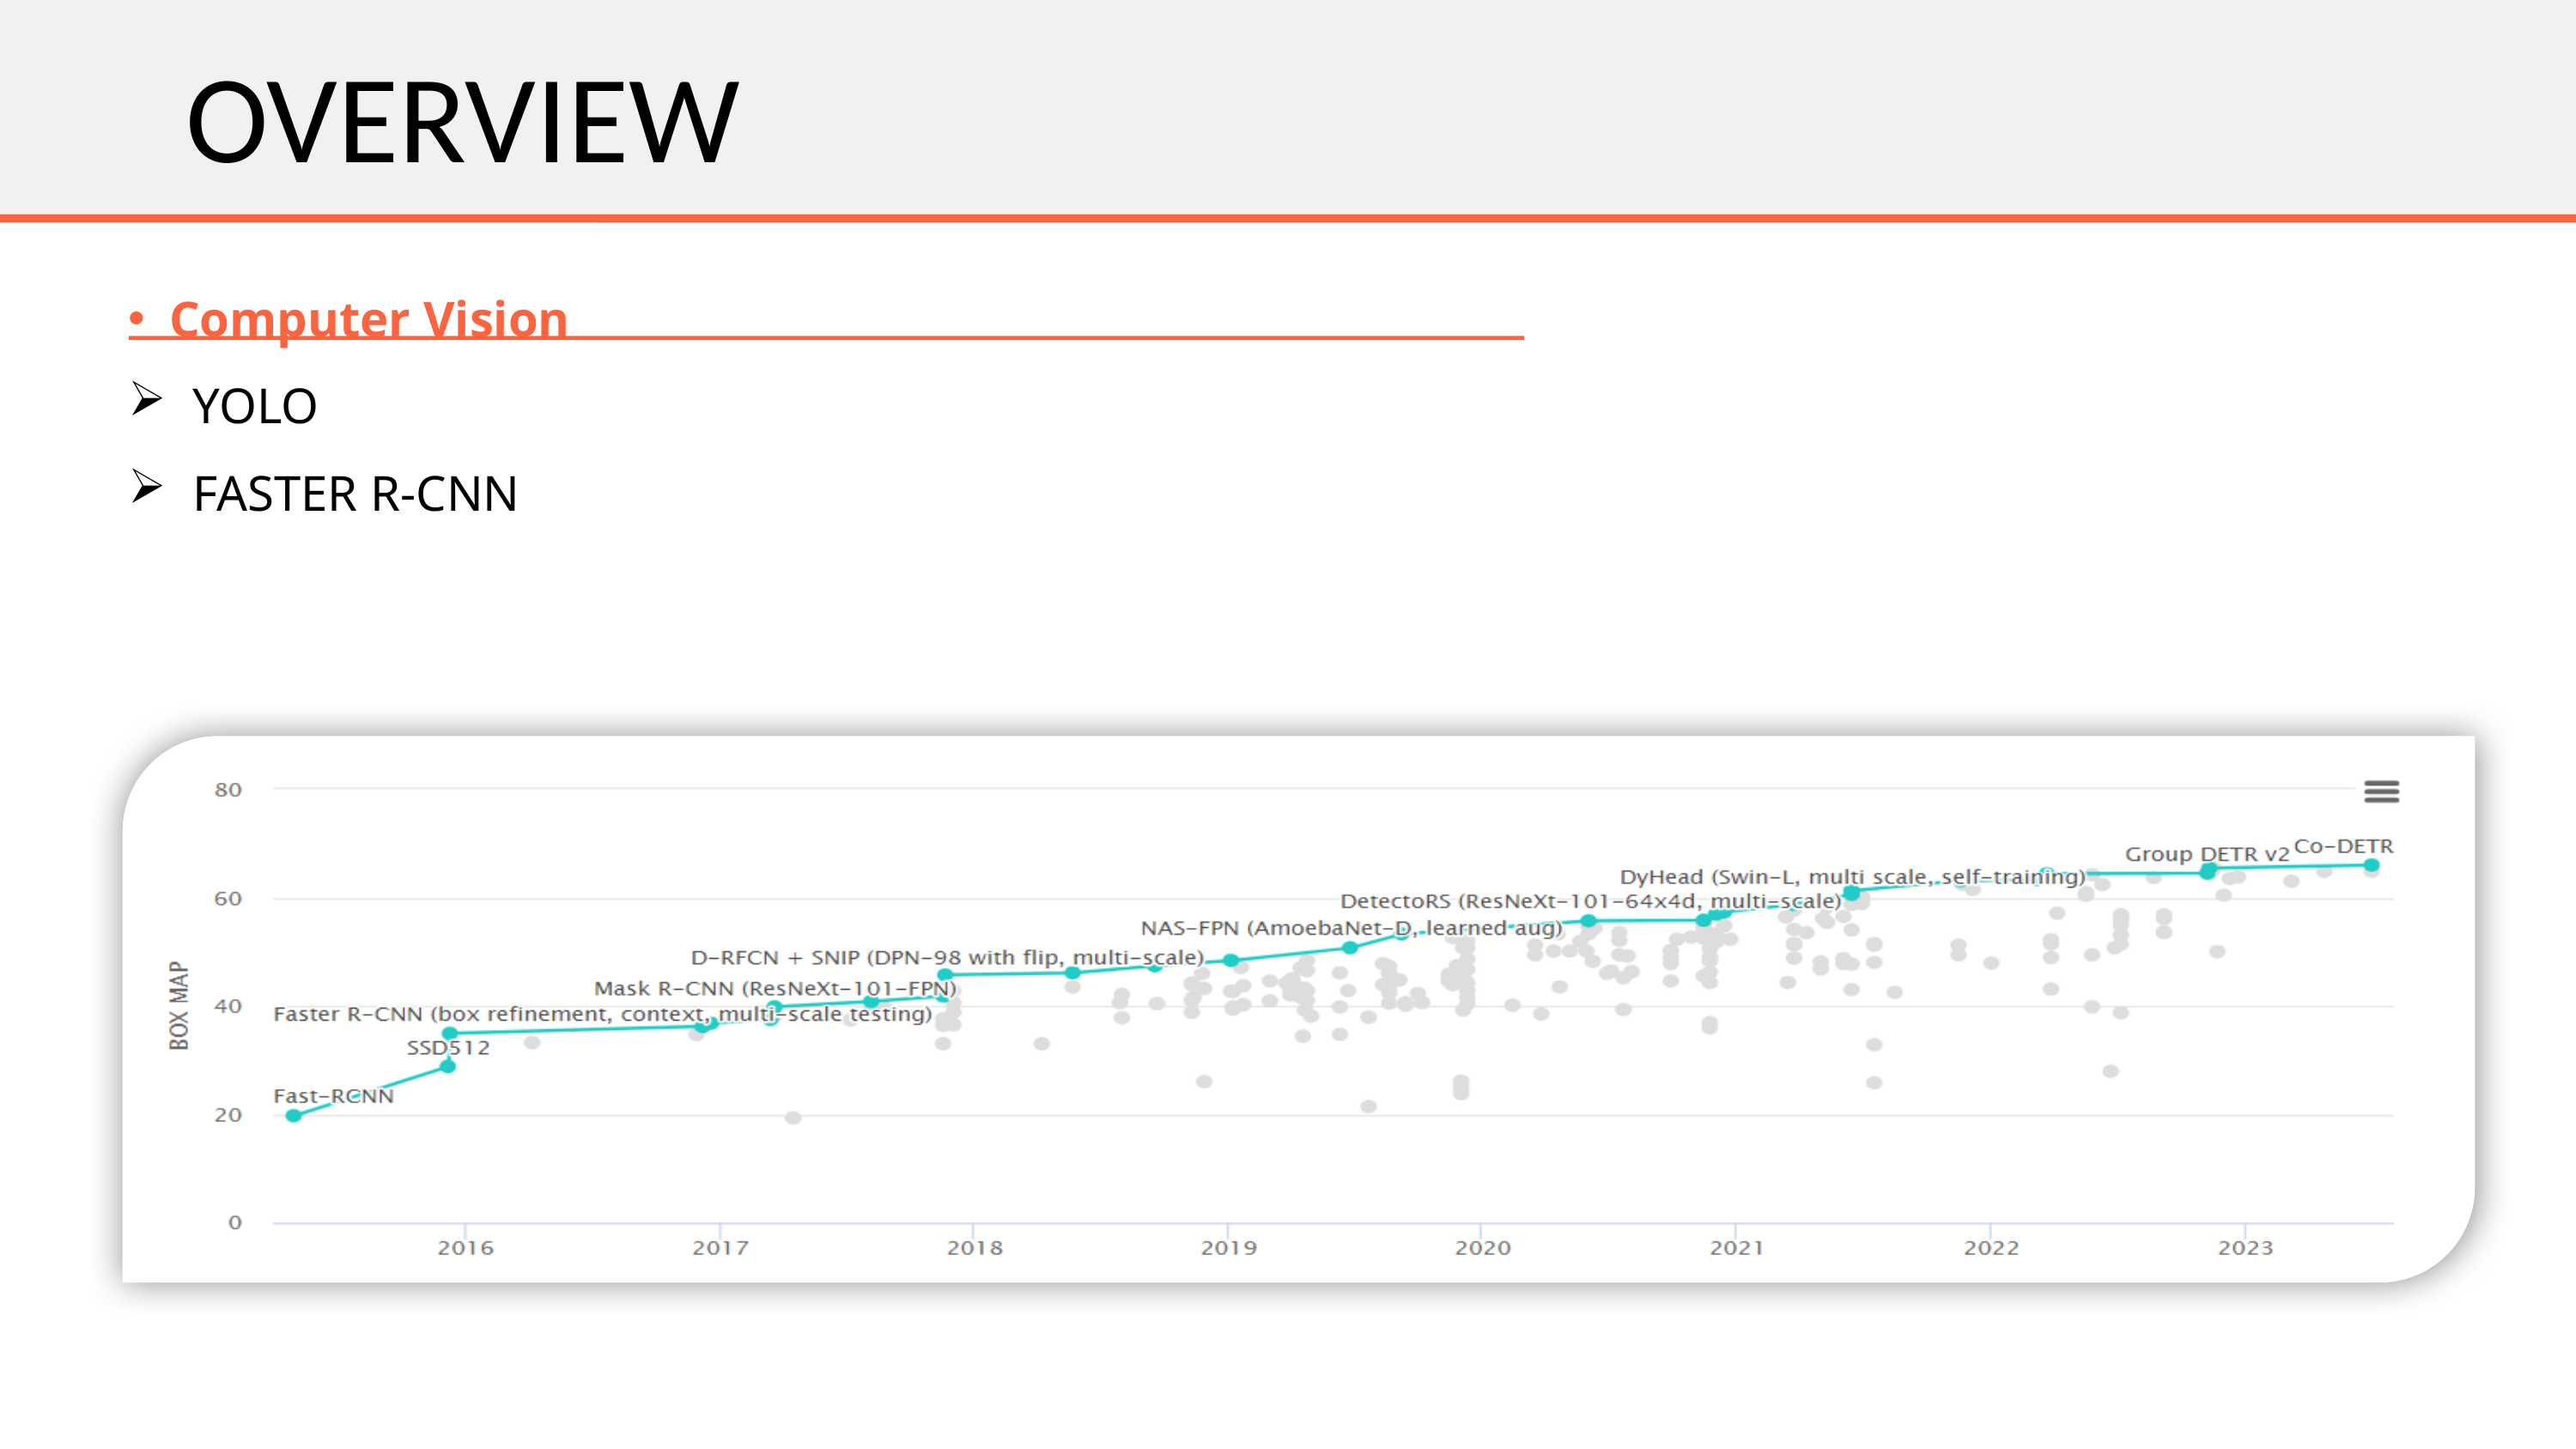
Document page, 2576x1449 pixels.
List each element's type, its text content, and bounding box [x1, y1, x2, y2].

text_box [0, 0, 2576, 218]
text_box Computer Vision YOLO FASTER R-CNN [87, 259, 2501, 521]
text_box OVERVIEW [185, 37, 1059, 188]
picture [128, 742, 2470, 1277]
